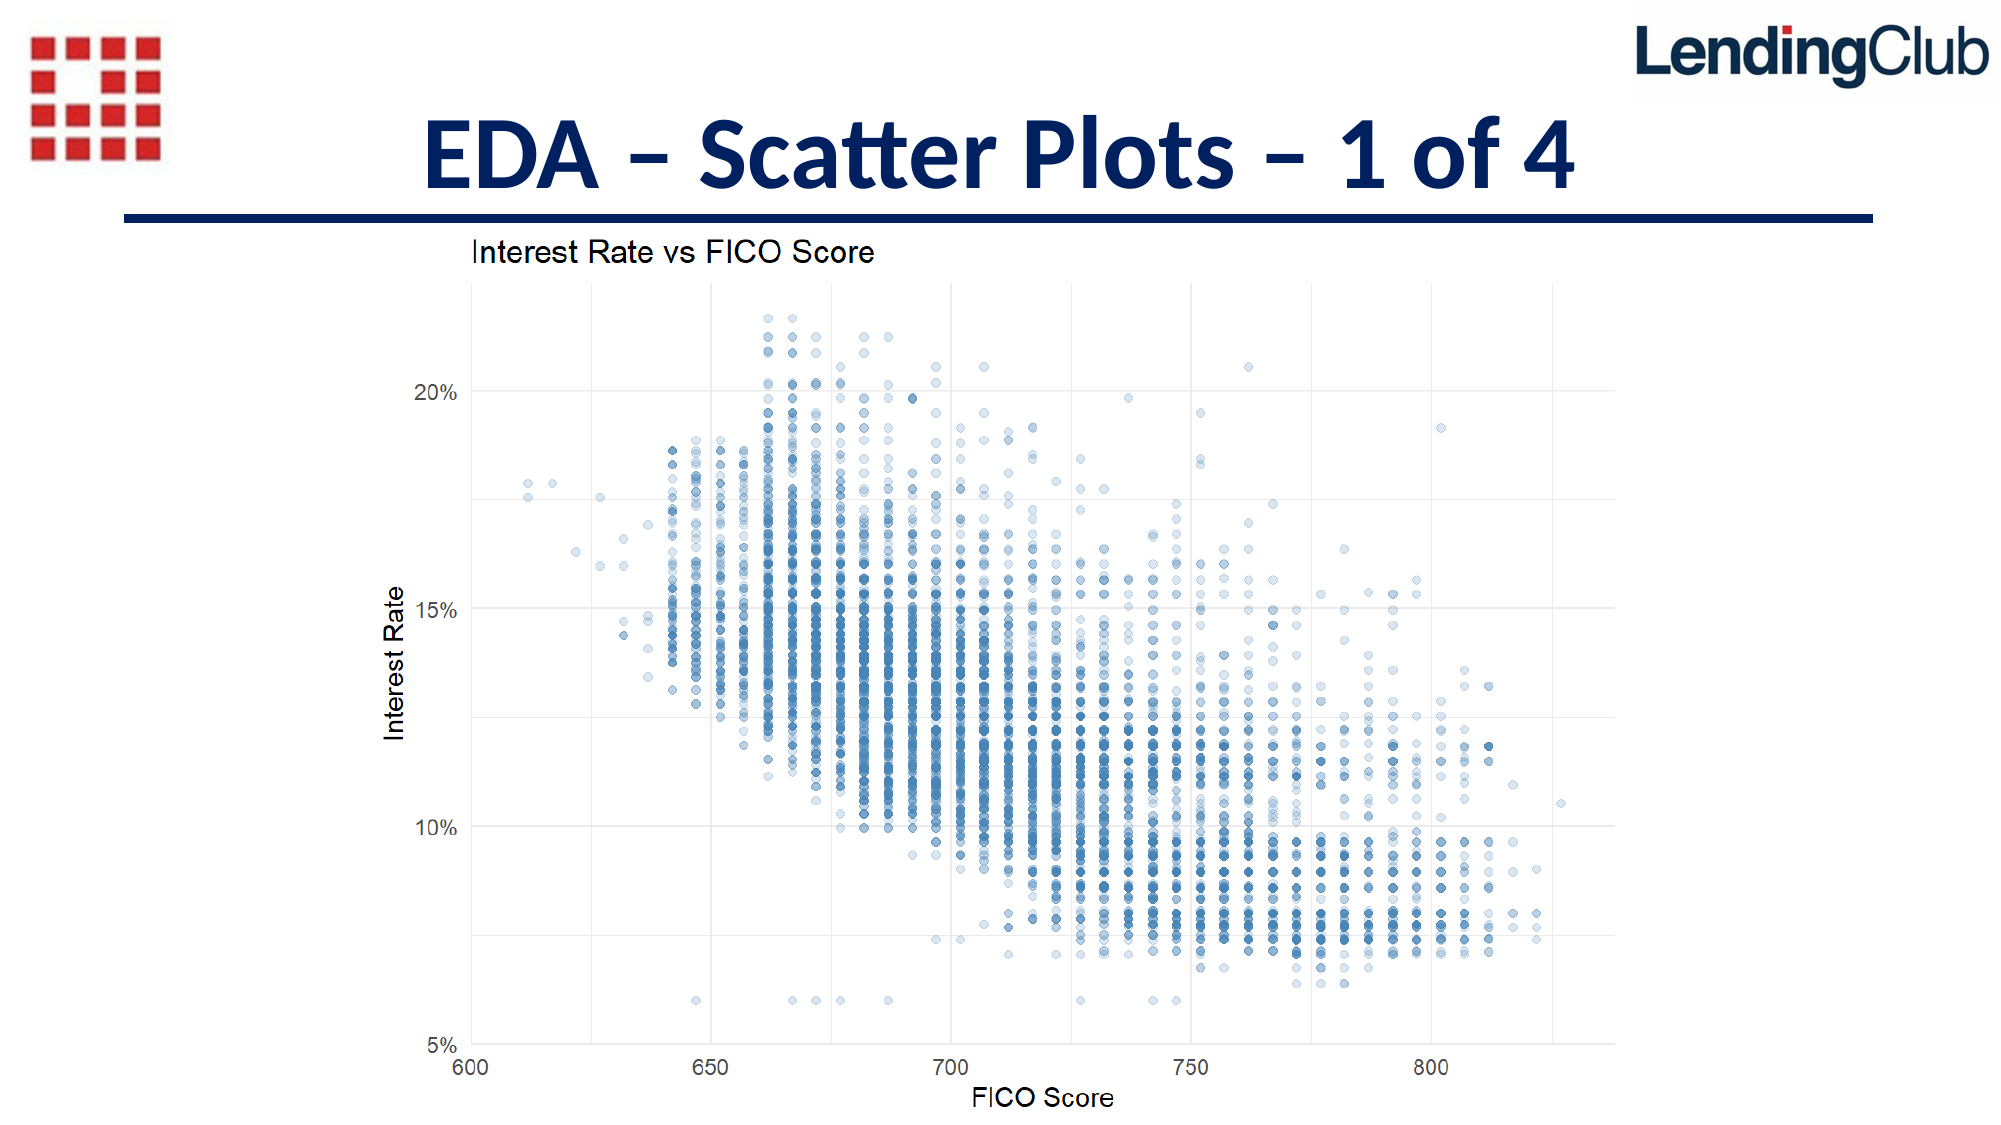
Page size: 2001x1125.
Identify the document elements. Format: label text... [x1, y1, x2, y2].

picture [0, 0, 177, 193]
picture [1632, 0, 2000, 108]
text_box EDA – Scatter Plots – 1 of 4 [0, 77, 2000, 217]
picture [368, 224, 1629, 1125]
